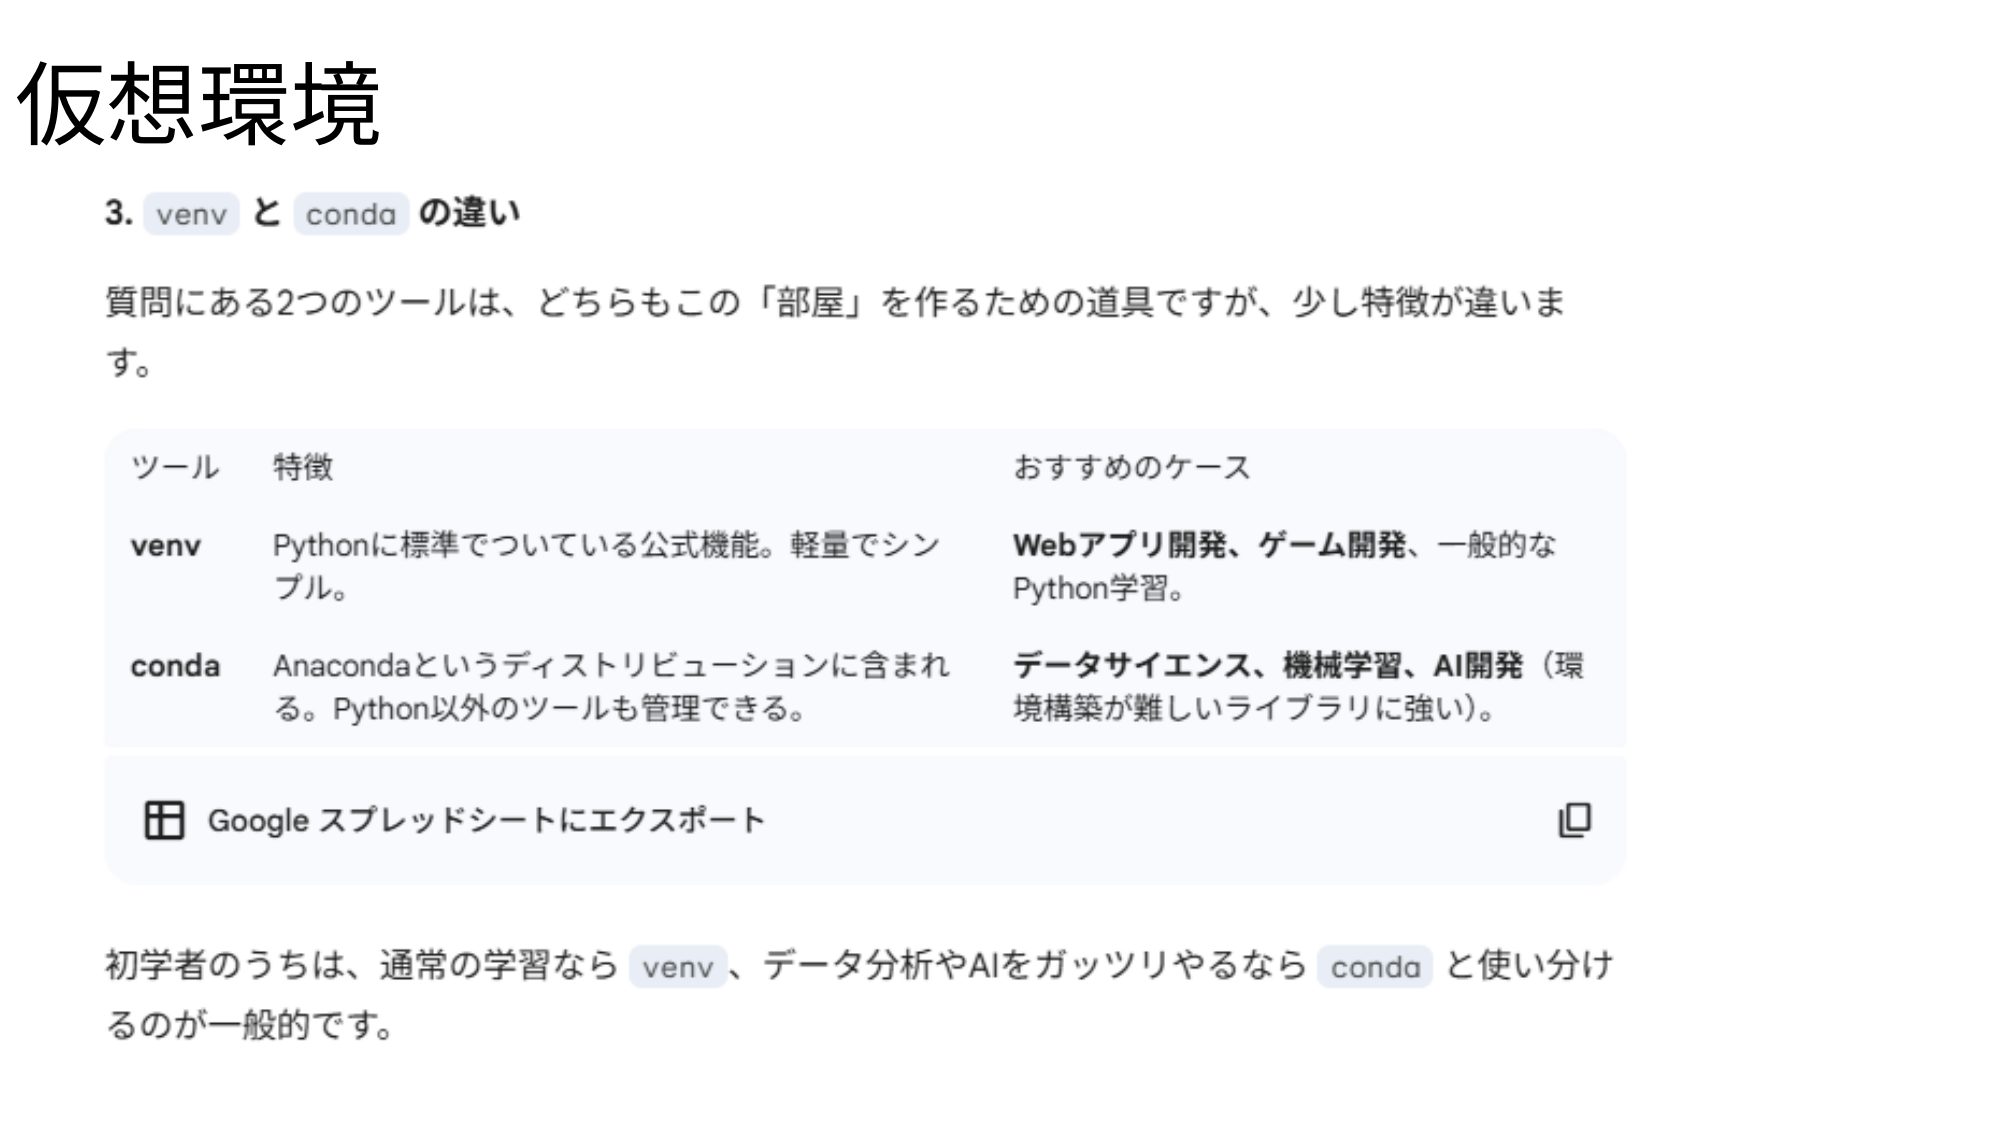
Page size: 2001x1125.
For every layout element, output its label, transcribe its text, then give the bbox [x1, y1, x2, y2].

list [89, 182, 1653, 1080]
title 仮想環境 [0, 0, 1725, 218]
